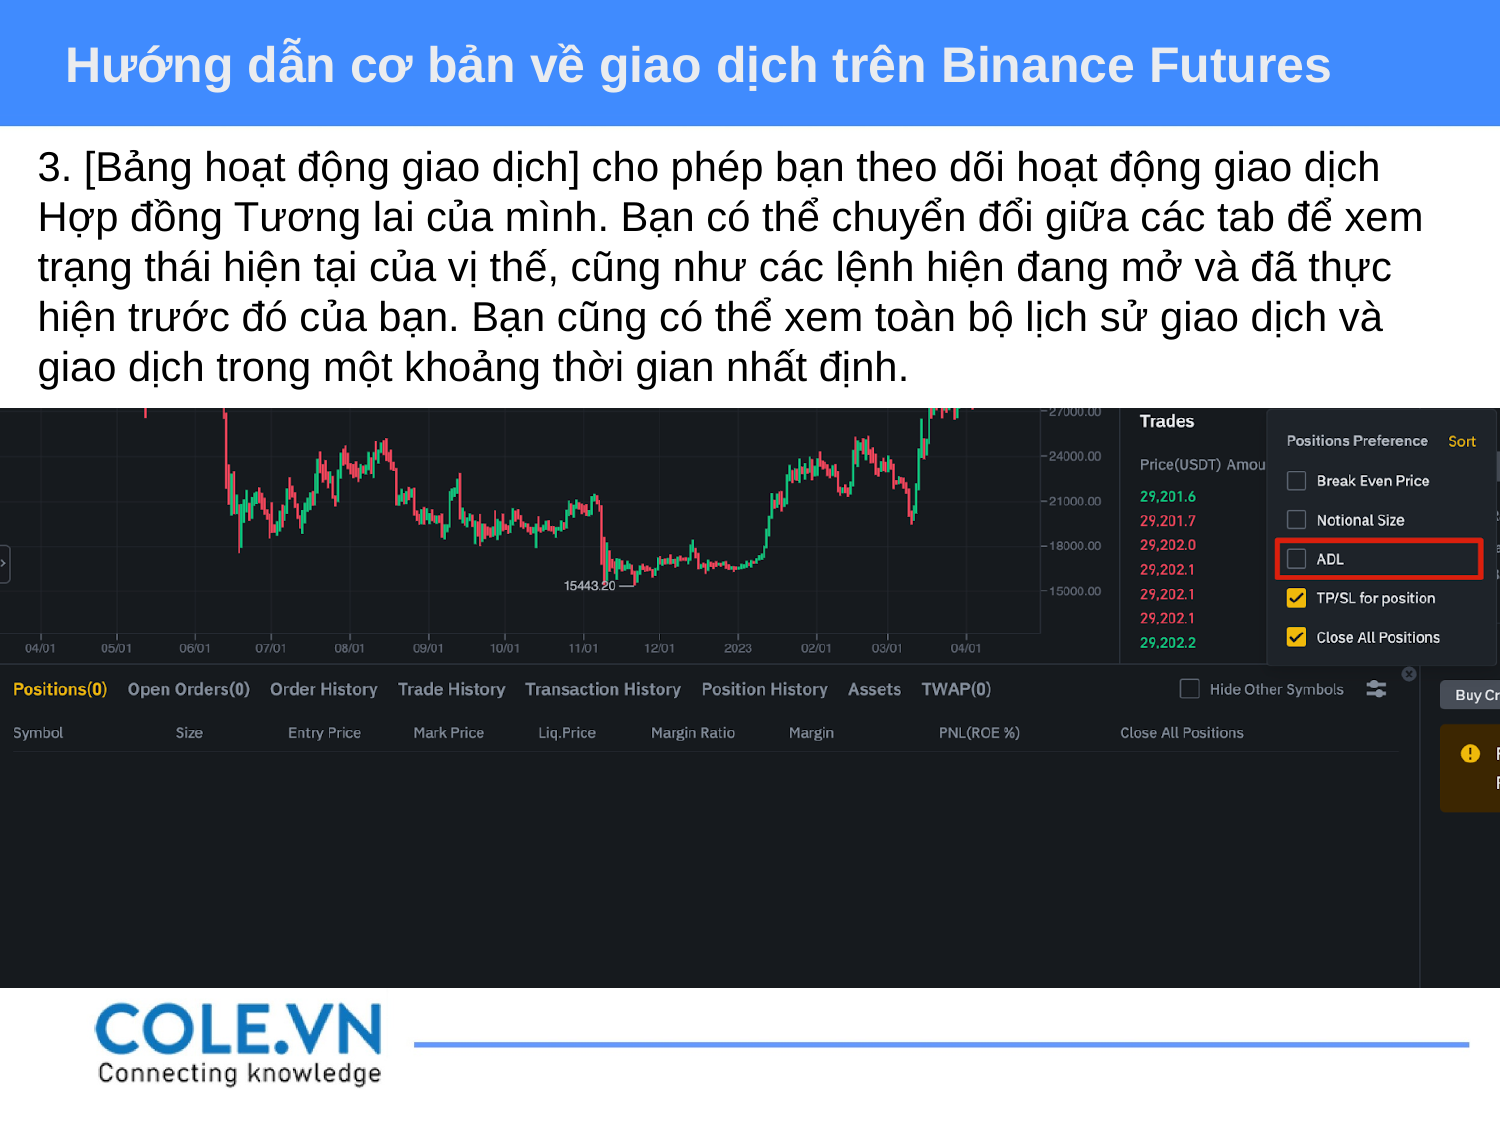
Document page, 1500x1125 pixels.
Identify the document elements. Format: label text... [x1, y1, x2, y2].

text_box Hướng dẫn cơ bản về giao dịch trên Binance Futures [50, 25, 1423, 101]
text_box 3. [Bảng hoạt động giao dịch] cho phép bạn theo dõi hoạt động giao dịch Hợp đồng Tương lai của mình. Bạn có thể chuyển đổi giữa các tab để xem trạng thái hiện tại của vị thế, cũng như các lệnh hiện đang mở và đã thực hiện trước đó của bạn. Bạn cũng có thể xem toàn bộ lịch sử giao dịch và giao dịch trong một khoảng thời gian nhất định. [22, 124, 1451, 406]
picture [0, 0, 1500, 1125]
